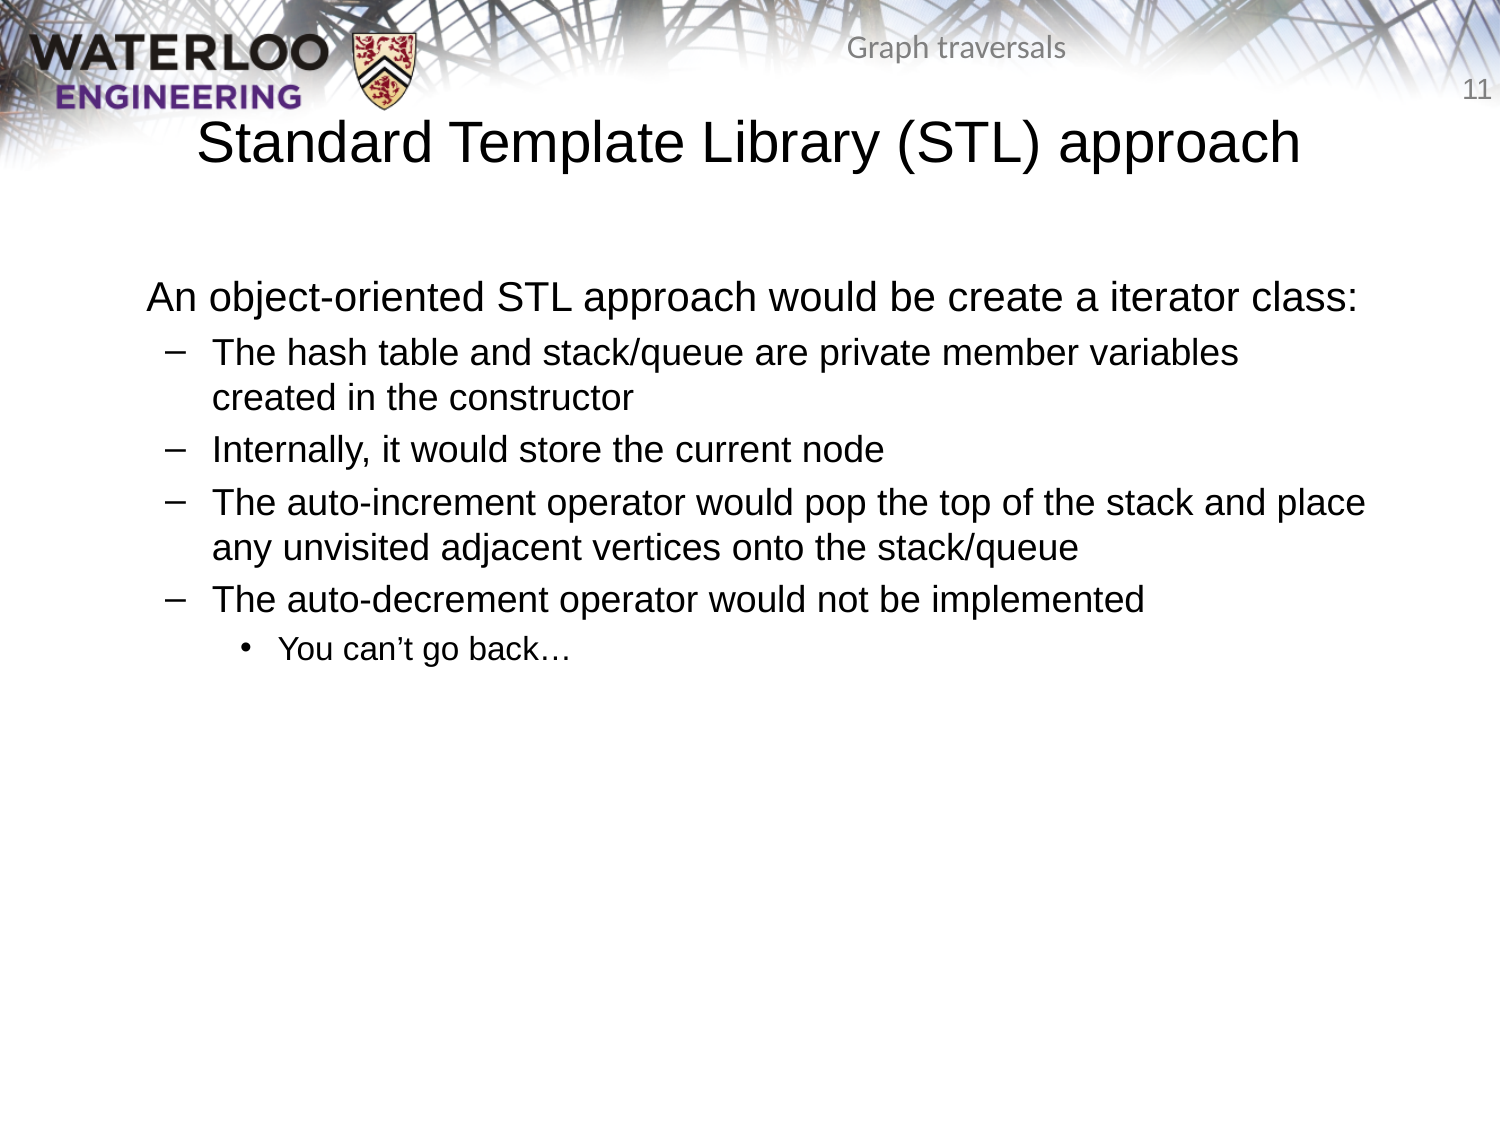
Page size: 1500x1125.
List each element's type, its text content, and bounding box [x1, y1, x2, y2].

title Standard Template Library (STL) approach [74, 44, 1426, 233]
list An object-oriented STL approach would be create a iterator class: The hash table and stack/queue are private member variables created in the constructor Internally, it would store the current node The auto-increment operator would pop the top of the stack and place any unvisited adjacent vertices onto the stack/queue The auto-decrement operator would not be implemented You can’t go back… [74, 262, 1389, 1006]
picture [0, 0, 1500, 1125]
